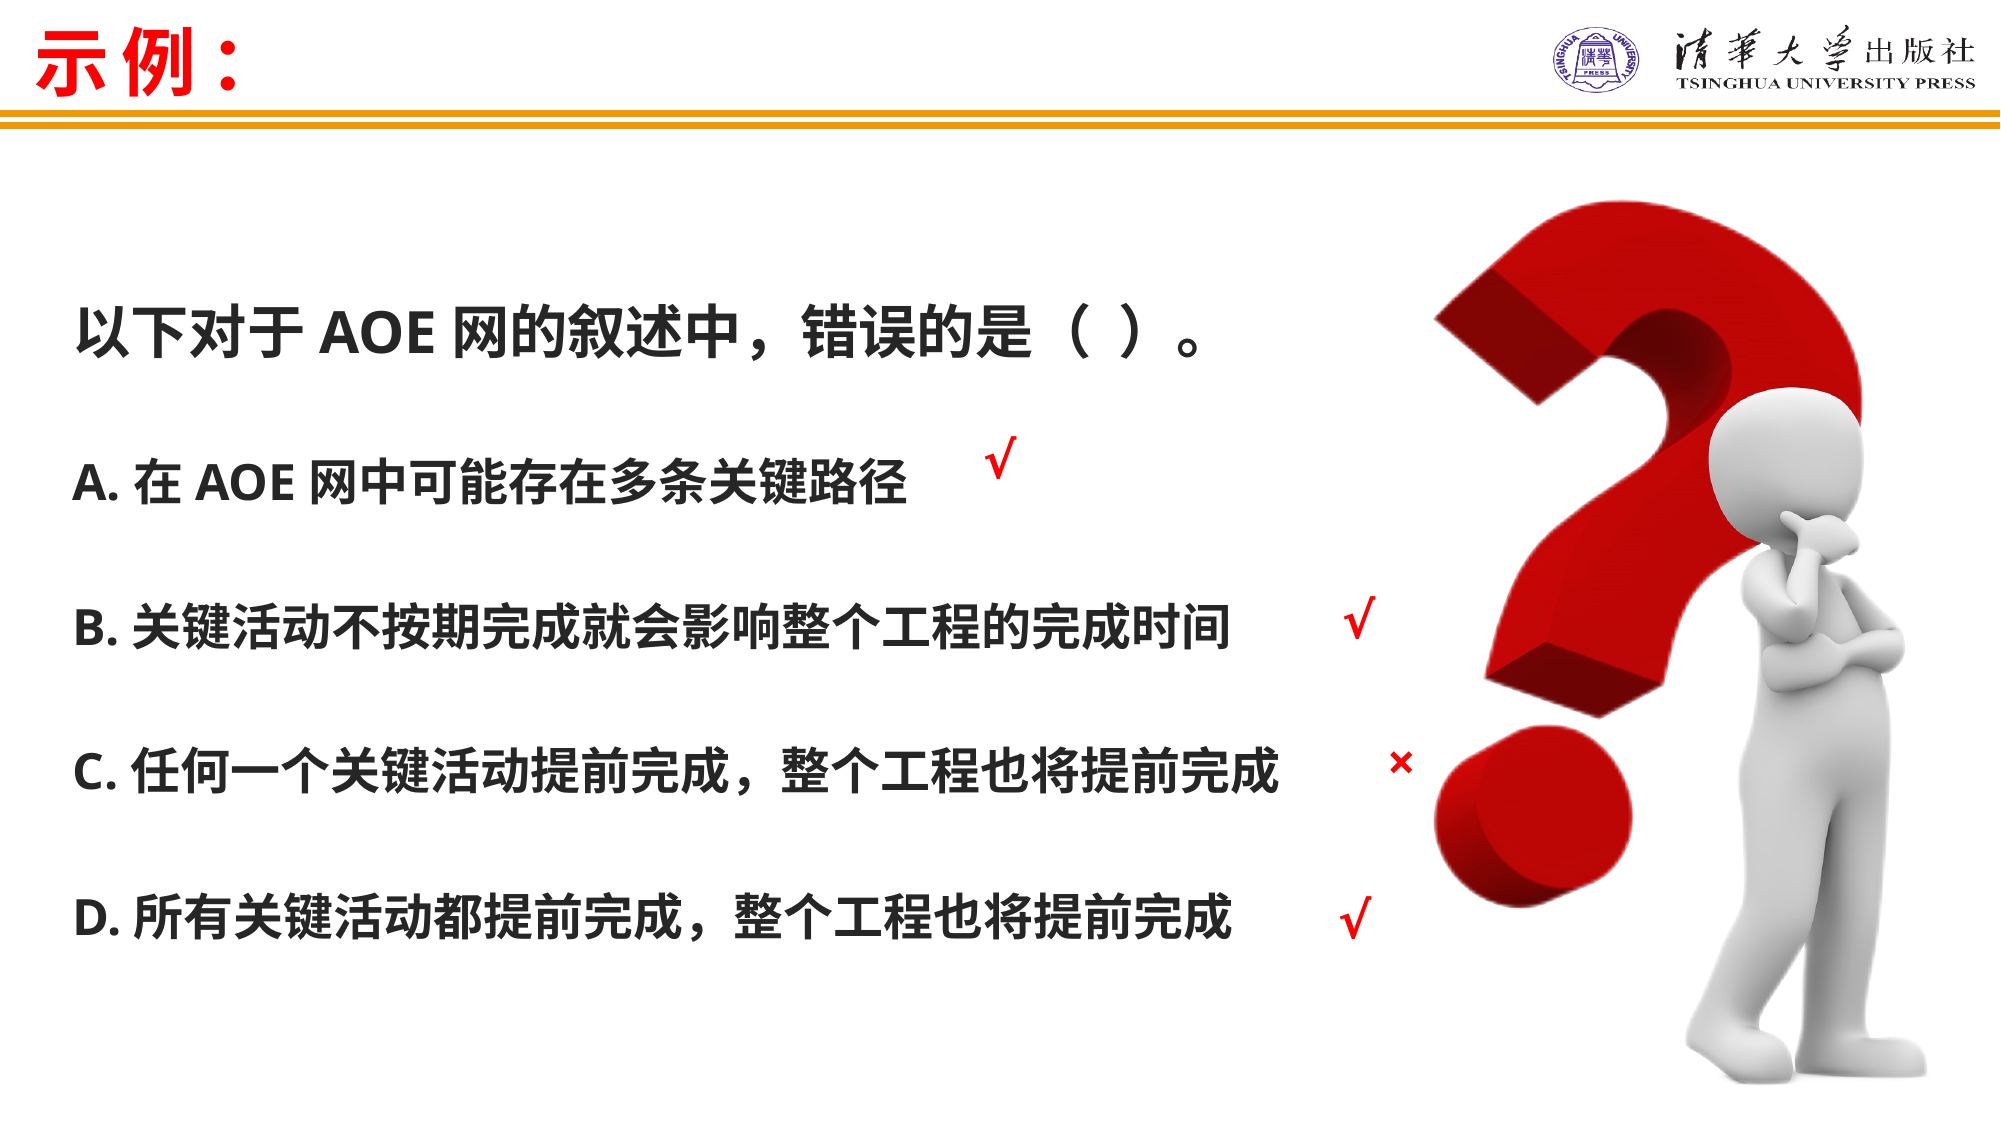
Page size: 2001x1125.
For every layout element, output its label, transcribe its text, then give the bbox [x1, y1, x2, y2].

text_box √ [893, 432, 1107, 496]
text_box 以下对于AOE网的叙述中，错误的是（ ）。 A.在AOE网中可能存在多条关键路径 B.关键活动不按期完成就会影响整个工程的完成时间 C.任何一个关键活动提前完成，整个工程也将提前完成 D.所有关键活动都提前完成，整个工程也将提前完成 [57, 252, 1160, 953]
picture [1165, 0, 2001, 1125]
text_box 示例： [19, 7, 1021, 113]
